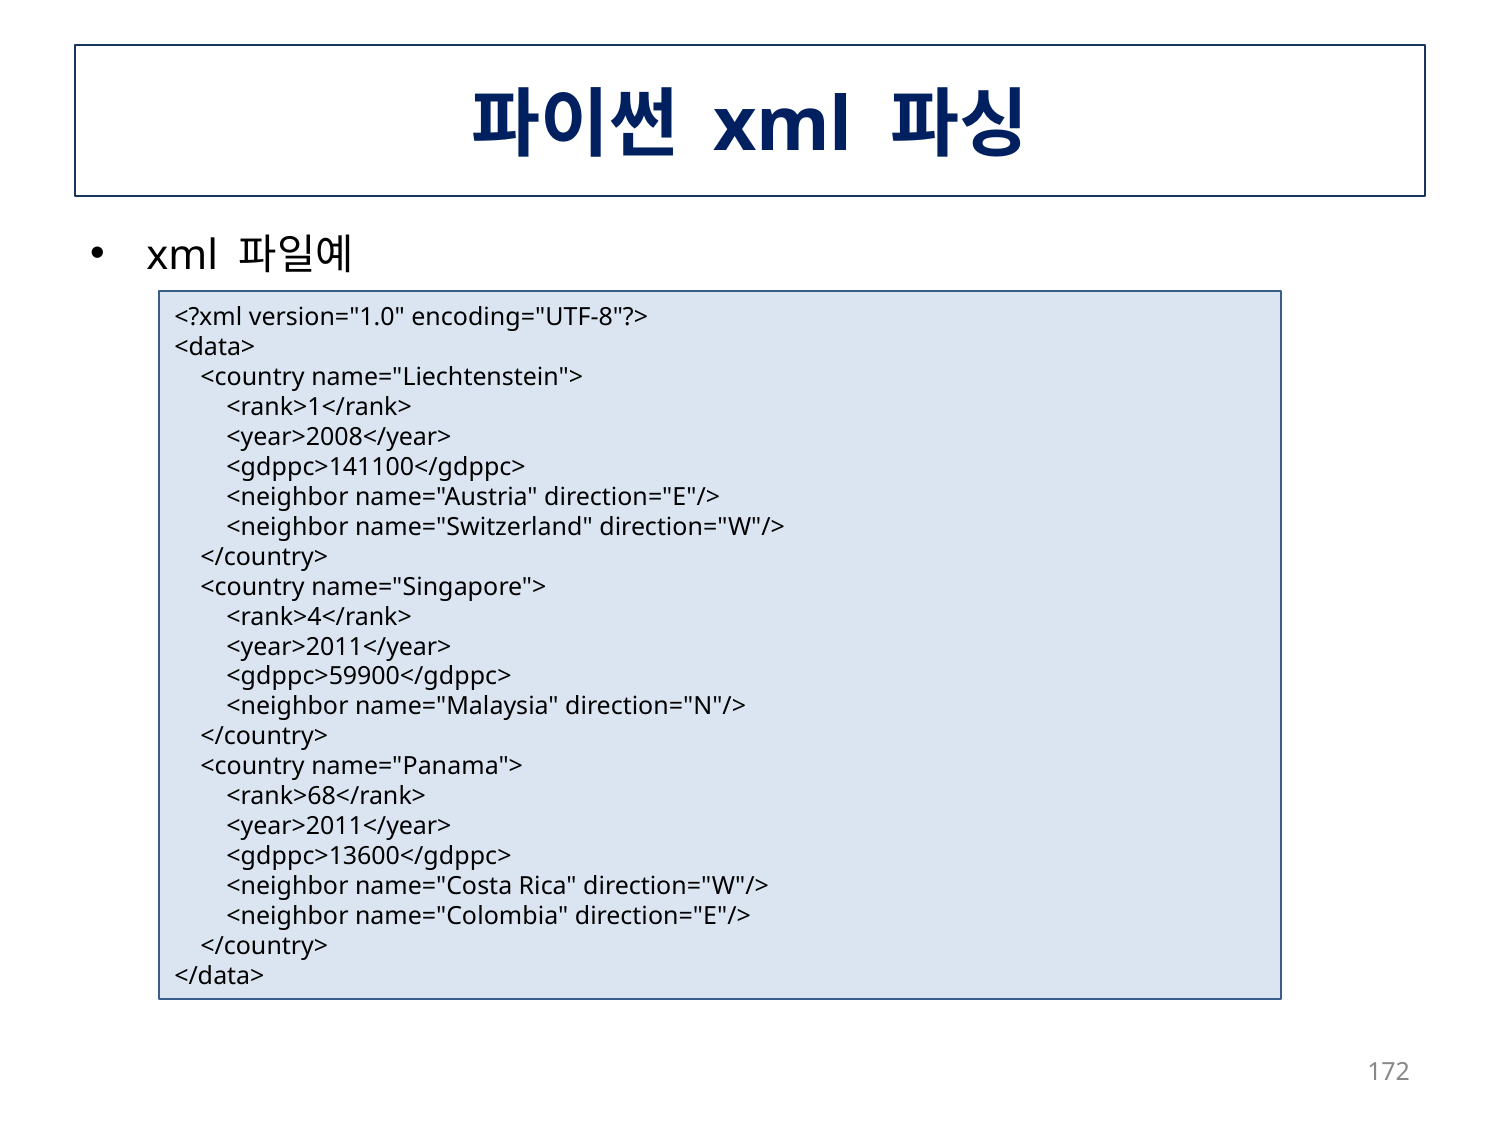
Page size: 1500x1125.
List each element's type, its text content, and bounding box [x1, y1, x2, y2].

slide_number 172 [1074, 1042, 1425, 1103]
text_box <?xml version="1.0" encoding="UTF-8"?> <data> <country name="Liechtenstein"> <rank>1</rank> <year>2008</year> <gdppc>141100</gdppc> <neighbor name="Austria" direction="E"/> <neighbor name="Switzerland" direction="W"/> </country> <country name="Singapore"> <rank>4</rank> <year>2011</year> <gdppc>59900</gdppc> <neighbor name="Malaysia" direction="N"/> </country> <country name="Panama"> <rank>68</rank> <year>2011</year> <gdppc>13600</gdppc> <neighbor name="Costa Rica" direction="W"/> <neighbor name="Colombia" direction="E"/> </country> </data> [159, 290, 1282, 1000]
list xml 파일예 [75, 219, 1425, 1005]
title 파이썬 xml 파싱 [74, 44, 1426, 197]
